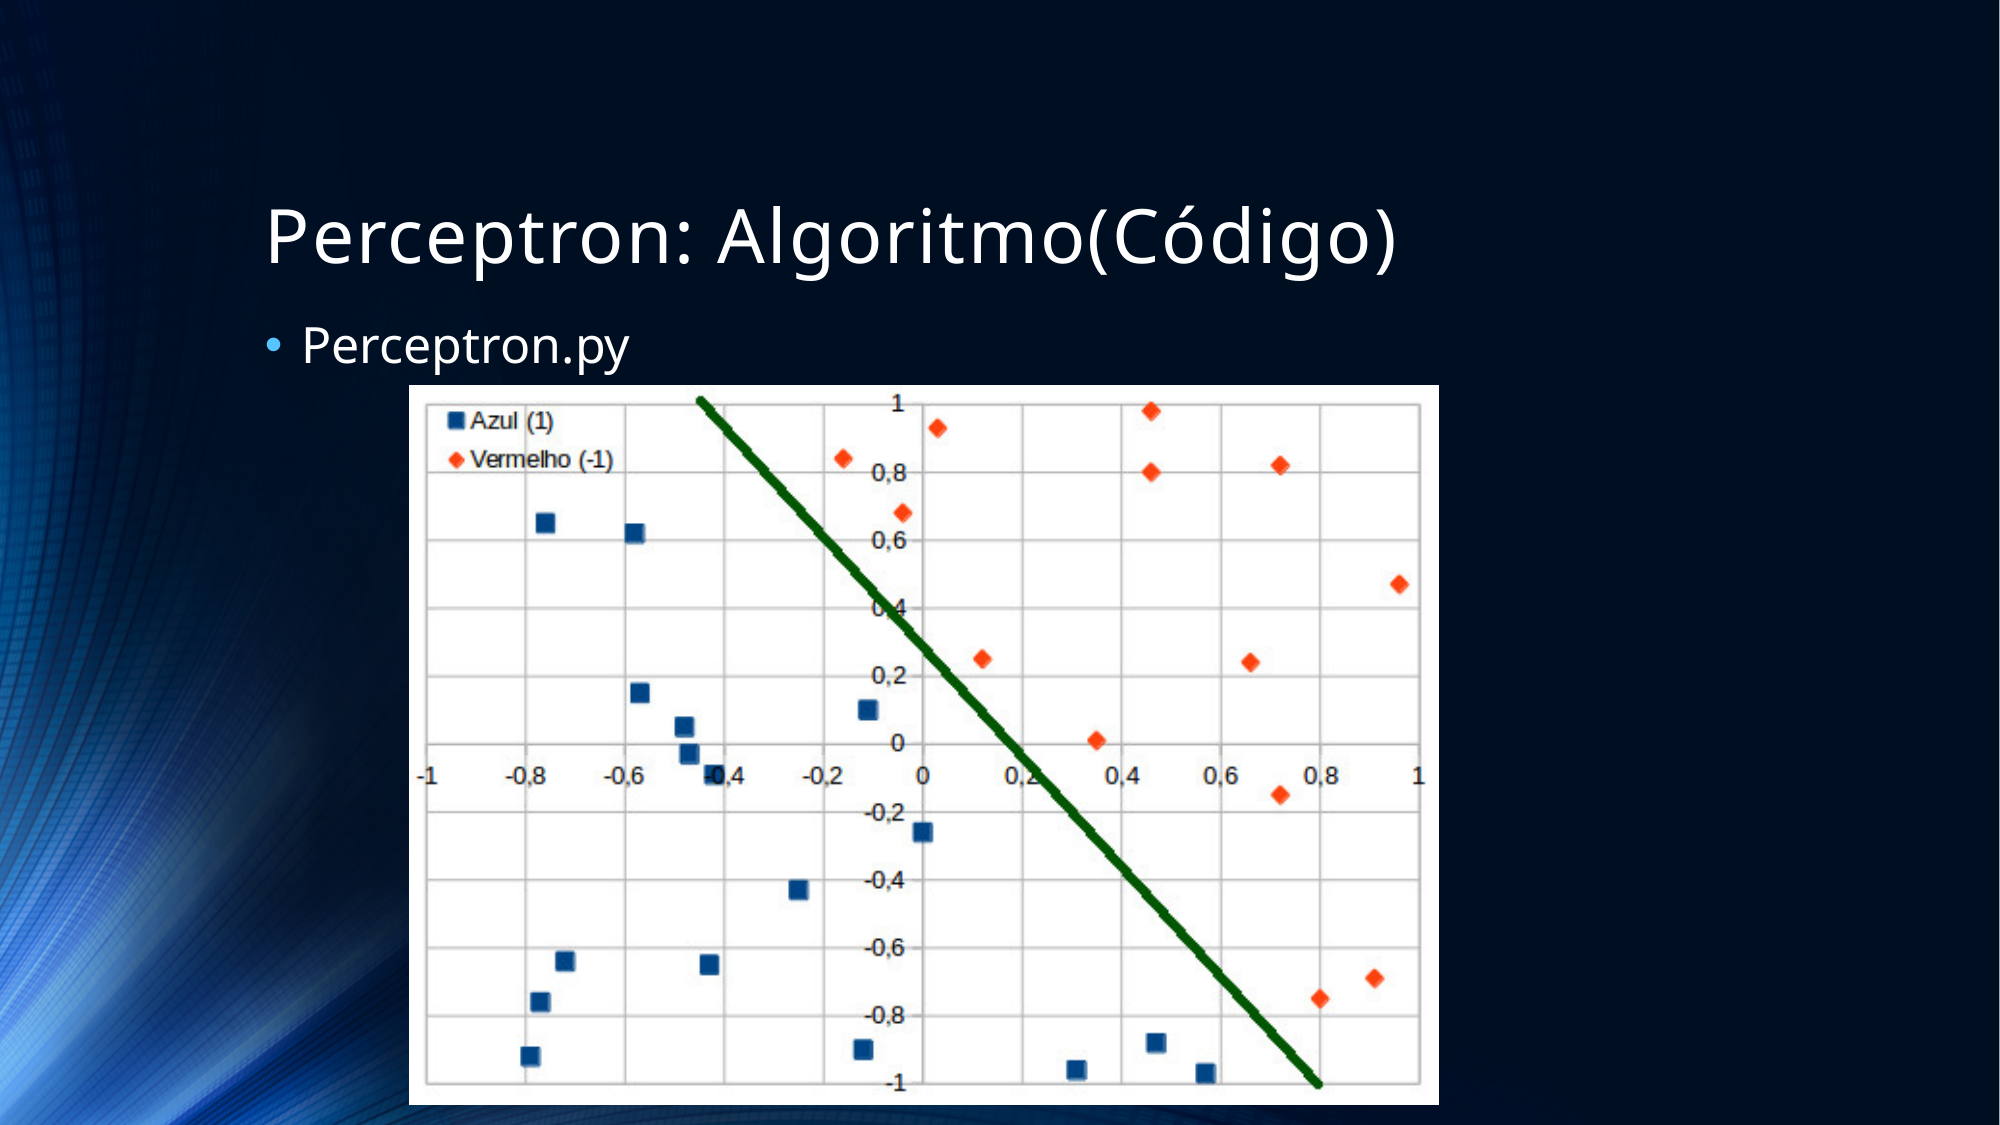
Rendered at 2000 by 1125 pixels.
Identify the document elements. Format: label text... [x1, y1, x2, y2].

list Perceptron.py [249, 312, 1749, 988]
title Perceptron: Algoritmo(Código) [249, 62, 1750, 288]
picture [0, 0, 2000, 1125]
